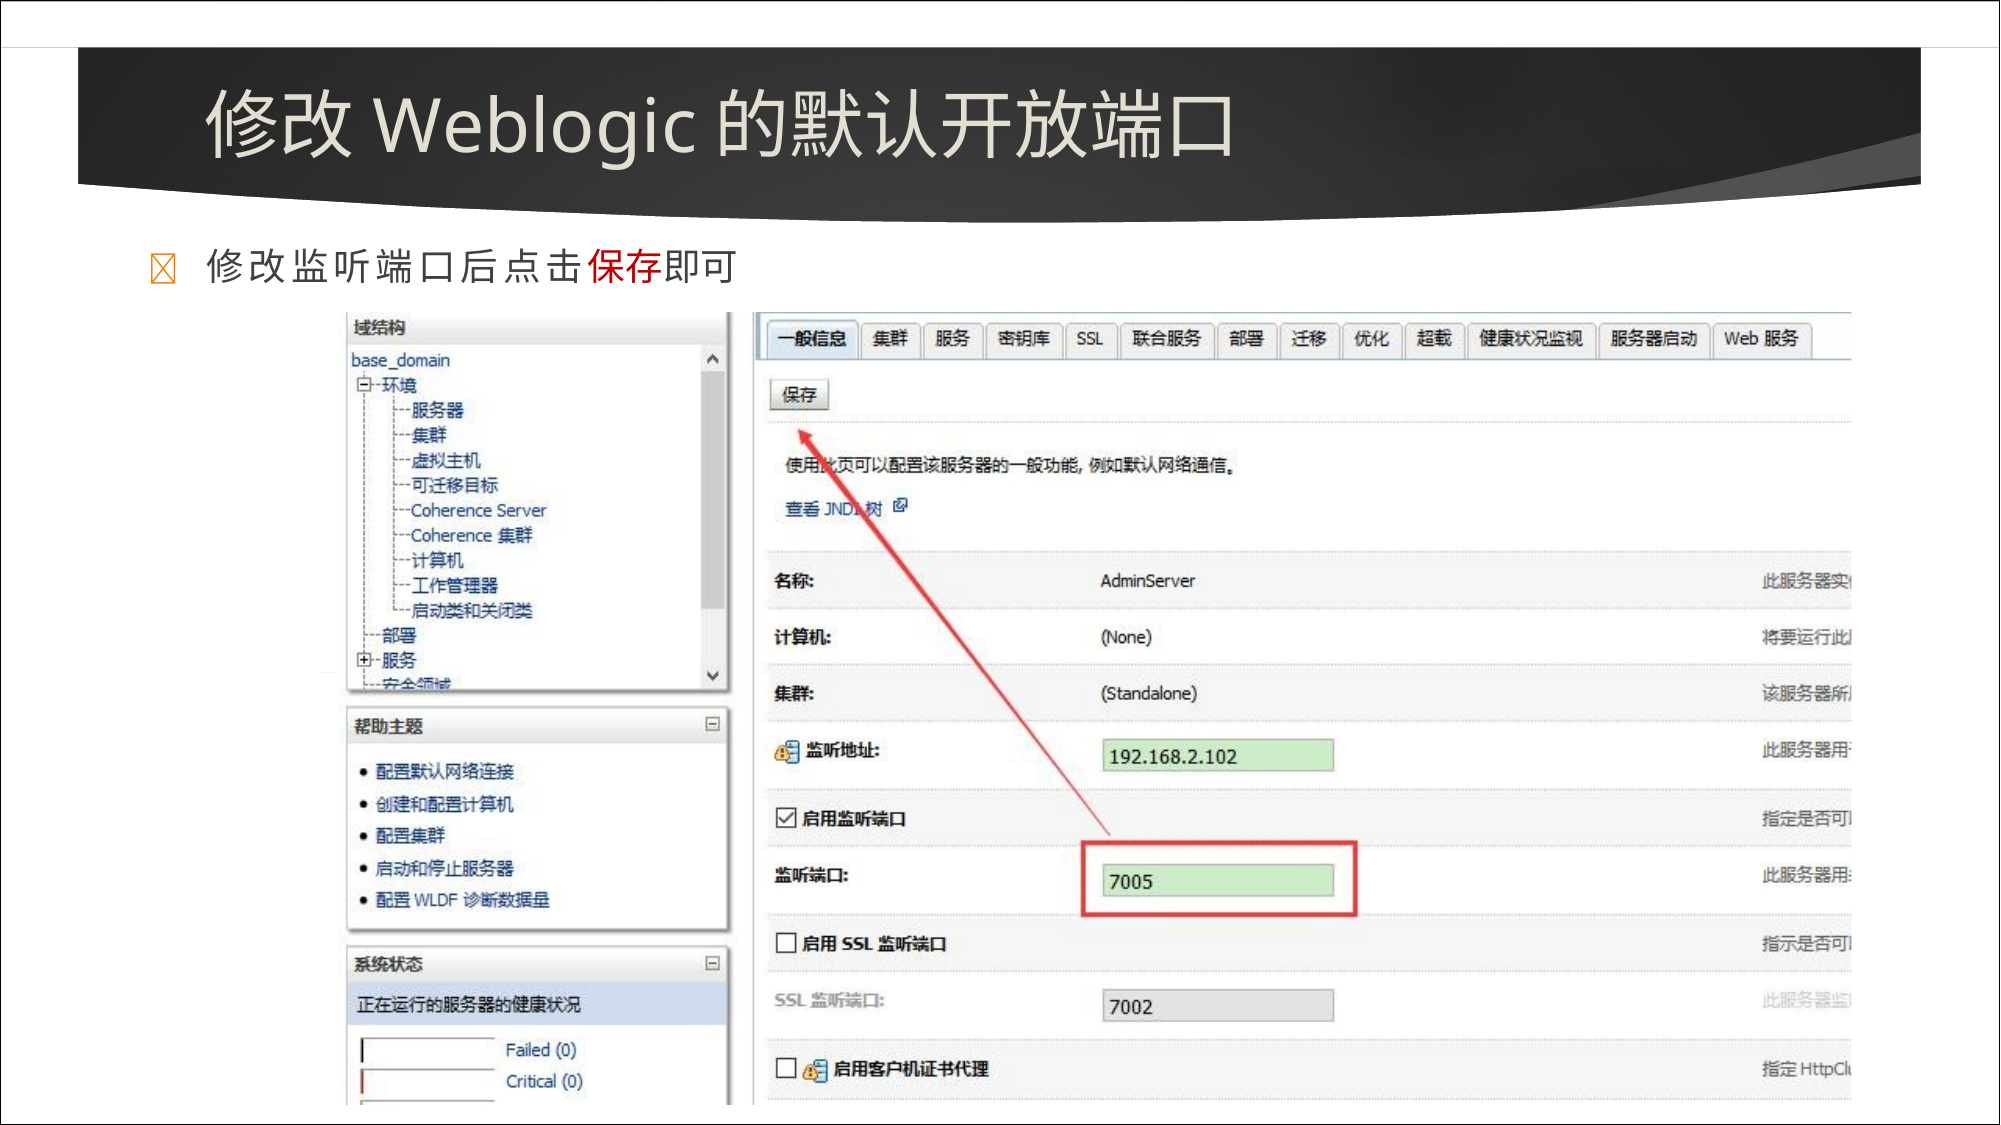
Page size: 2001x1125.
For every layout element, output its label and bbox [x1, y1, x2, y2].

text_box [0, 0, 2000, 1125]
